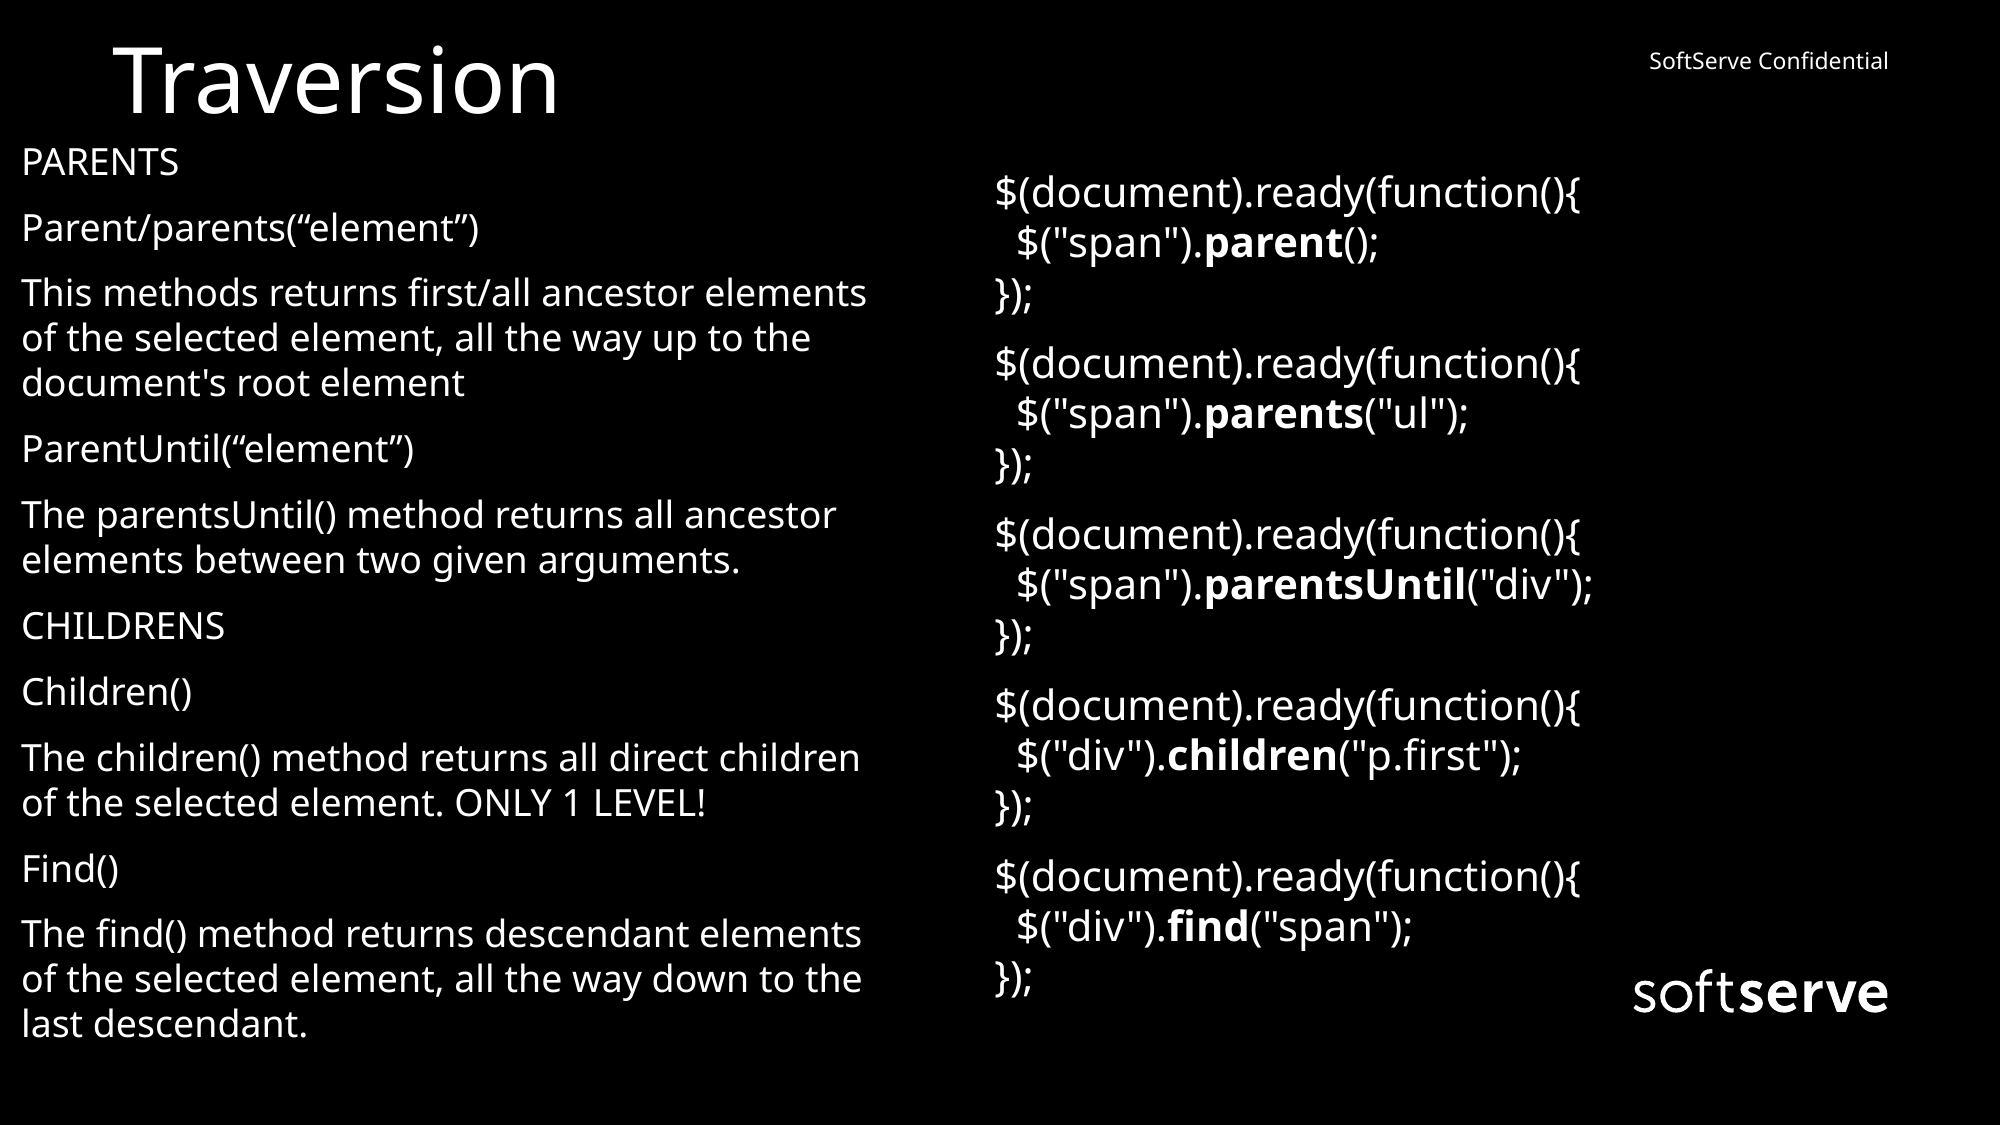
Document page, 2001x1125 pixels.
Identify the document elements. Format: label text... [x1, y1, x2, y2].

list $(document).ready(function(){ $("span").parent(); }); $(document).ready(function(){ $("span").parents("ul"); }); $(document).ready(function(){ $("span").parentsUntil("div"); }); $(document).ready(function(){ $("div").children("p.first"); }); $(document).ready(function(){ $("div").find("span"); }); [994, 158, 1739, 833]
title Traversion [112, 36, 1103, 351]
list PARENTS Parent/parents(“element”) This methods returns first/all ancestor elements of the selected element, all the way up to the document's root element ParentUntil(“element”) The parentsUntil() method returns all ancestor elements between two given arguments. CHILDRENS Children() The children() method returns all direct children of the selected element. ONLY 1 LEVEL! Find() The find() method returns descendant elements of the selected element, all the way down to the last descendant. [21, 130, 903, 468]
